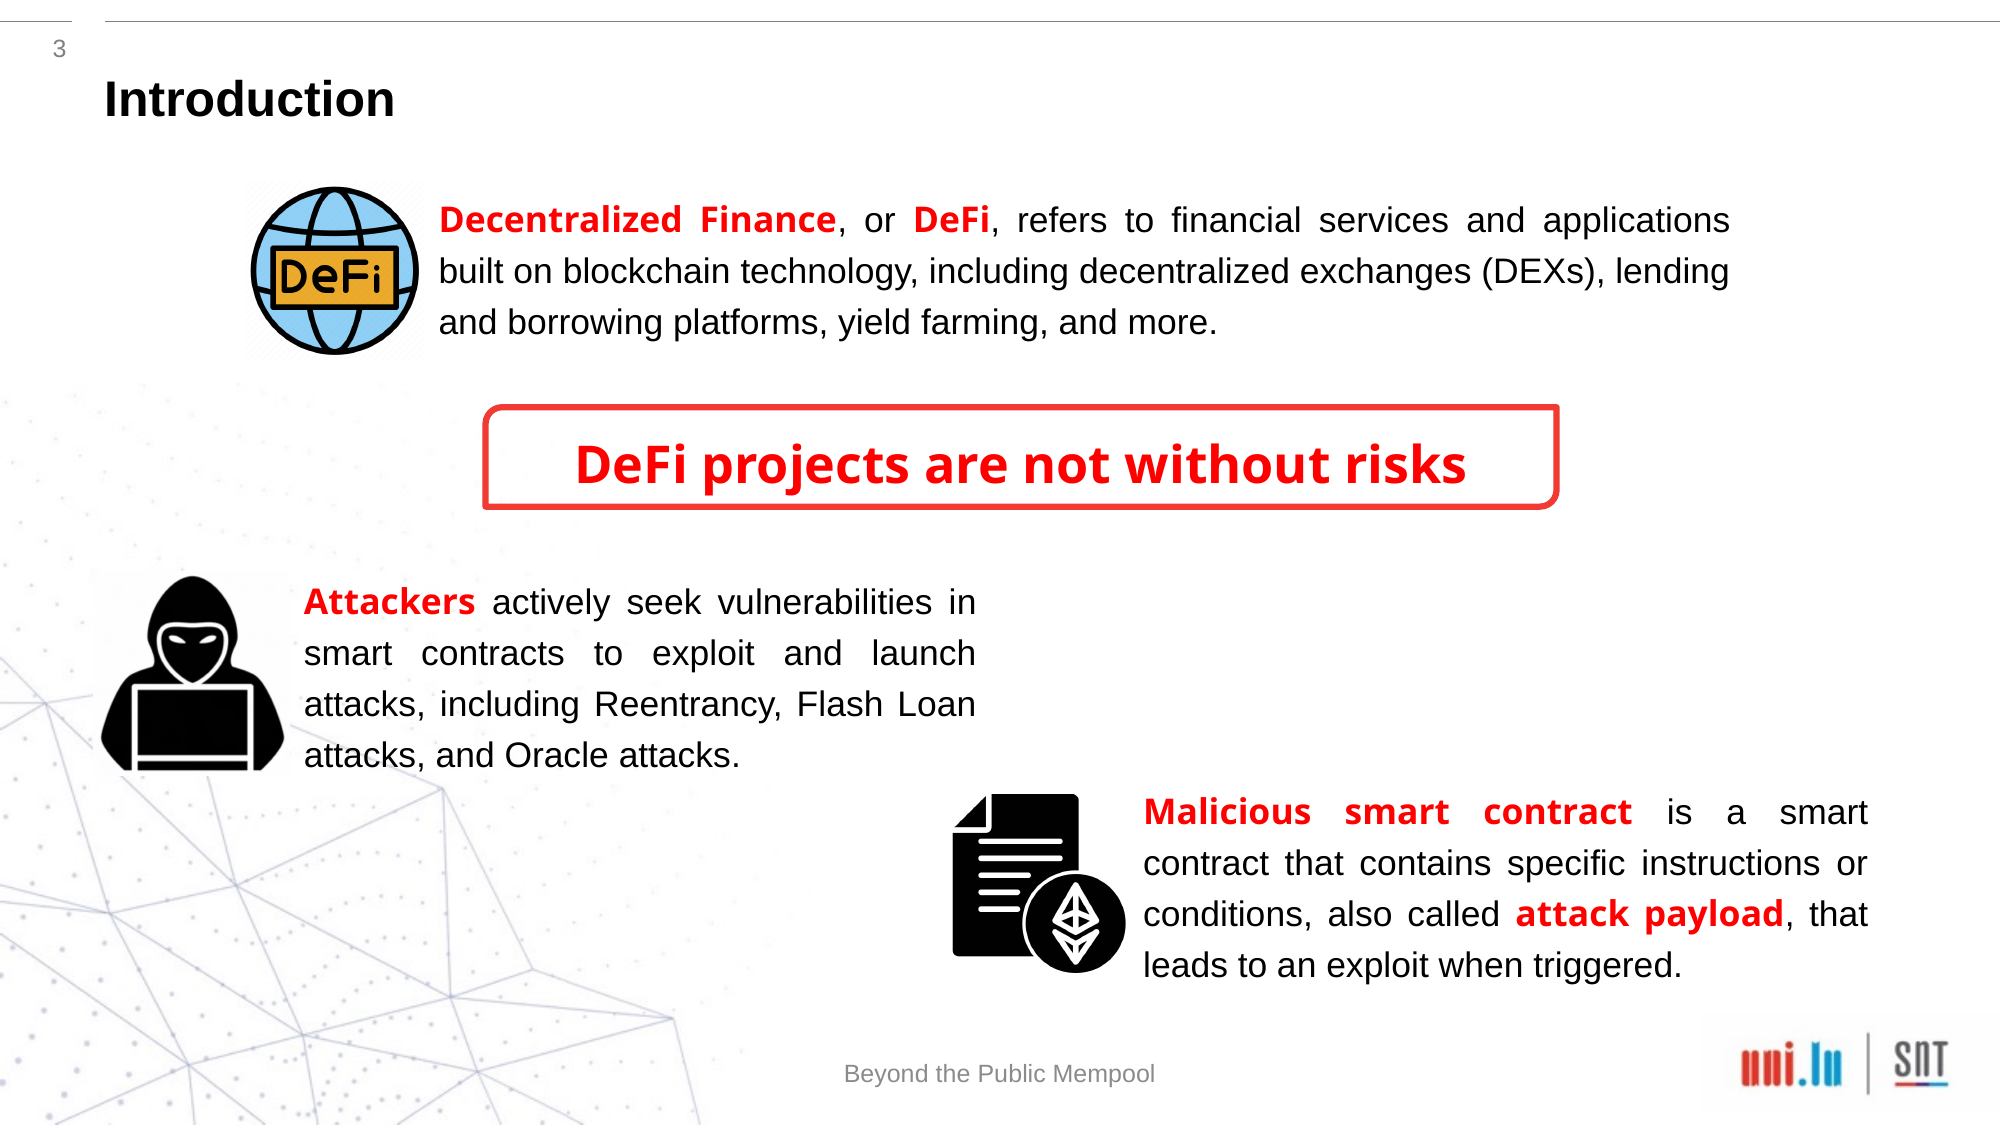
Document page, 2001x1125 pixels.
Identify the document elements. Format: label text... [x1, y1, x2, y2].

picture [949, 794, 1129, 973]
text_box Decentralized Finance, or DeFi, refers to financial services and applications built on blockchain technology, including decentralized exchanges (DEXs), lending and borrowing platforms, yield farming, and more. [424, 181, 1746, 350]
text_box Attackers actively seek vulnerabilities in smart contracts to exploit and launch attacks, including Reentrancy, Flash Loan attacks, and Oracle attacks. [289, 563, 992, 783]
text_box Malicious smart contract is a smart contract that contains specific instructions or conditions, also called attack payload, that leads to an exploit when triggered. [1128, 772, 1884, 992]
picture [245, 181, 424, 360]
picture [0, 383, 900, 1125]
footer Beyond the Public Mempool [662, 1042, 1338, 1103]
title Introduction [89, 59, 1863, 141]
picture [1701, 1013, 2000, 1110]
text_box DeFi projects are not without risks [485, 407, 1557, 507]
